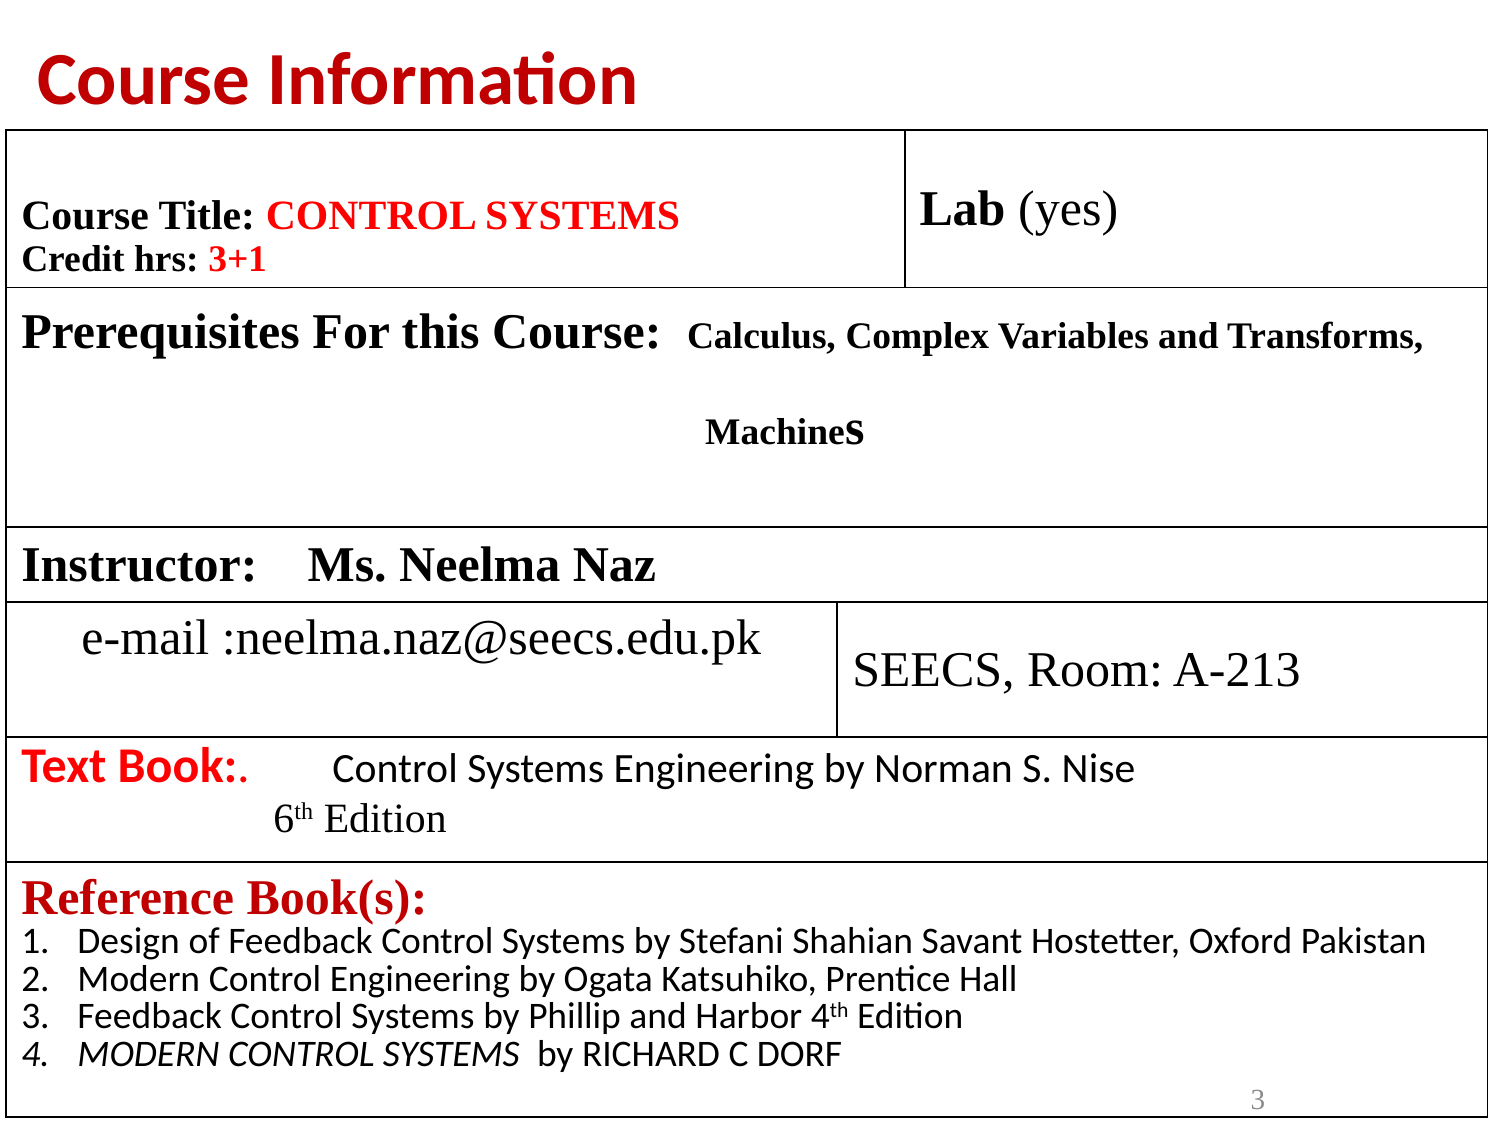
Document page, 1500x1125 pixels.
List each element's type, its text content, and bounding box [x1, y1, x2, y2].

slide_number 3 [1014, 1060, 1500, 1124]
table_cell Text Book:. Control Systems Engineering by Norman S. Nise 6th Edition [7, 738, 1487, 861]
table_header Lab (yes) [906, 131, 1487, 287]
table_header Course Title: CONTROL SYSTEMS Credit hrs: 3+1 [7, 131, 904, 287]
table_cell SEECS, Room: A-213 [838, 603, 1487, 736]
table_cell Instructor: Ms. Neelma Naz [7, 528, 1487, 601]
table_cell e-mail :neelma.naz@seecs.edu.pk [7, 603, 836, 736]
table_cell Reference Book(s): Design of Feedback Control Systems by Stefani Shahian Savant Hostetter, Oxford Pakistan Modern Control Engineering by Ogata Katsuhiko, Prentice Hall Feedback Control Systems by Phillip and Harbor 4th Edition MODERN CONTROL SYSTEMS by RICHARD C DORF [7, 863, 1487, 1116]
table_cell Prerequisites For this Course: Calculus, Complex Variables and Transforms, Machines [7, 288, 1487, 526]
text_box Course Information [22, 22, 654, 128]
